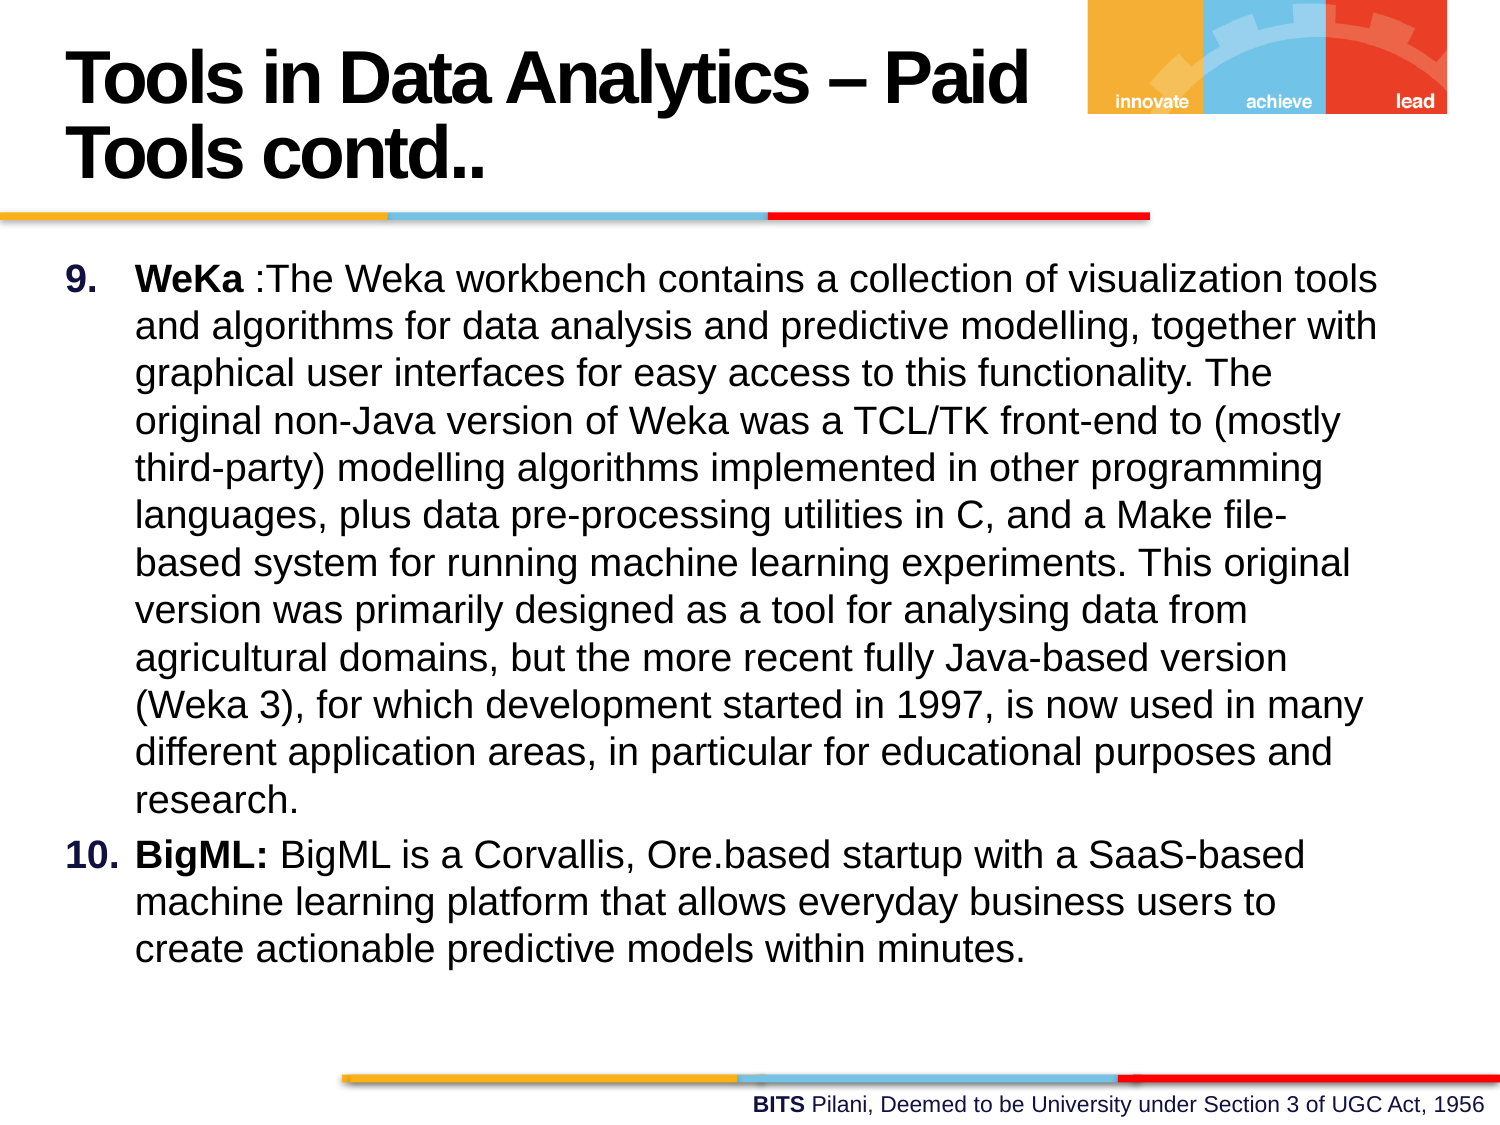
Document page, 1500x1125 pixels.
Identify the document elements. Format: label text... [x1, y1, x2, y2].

list WeKa :The Weka workbench contains a collection of visualization tools and algorithms for data analysis and predictive modelling, together with graphical user interfaces for easy access to this functionality. The original non-Java version of Weka was a TCL/TK front-end to (mostly third-party) modelling algorithms implemented in other programming languages, plus data pre-processing utilities in C, and a Make file-based system for running machine learning experiments. This original version was primarily designed as a tool for analysing data from agricultural domains, but the more recent fully Java-based version (Weka 3), for which development started in 1997, is now used in many different application areas, in particular for educational purposes and research. BigML: BigML is a Corvallis, Ore.based startup with a SaaS-based machine learning platform that allows everyday business users to create actionable predictive models within minutes. [50, 245, 1400, 988]
list Tools in Data Analytics – Paid Tools contd.. [50, 24, 1088, 213]
picture [1087, 0, 1448, 114]
